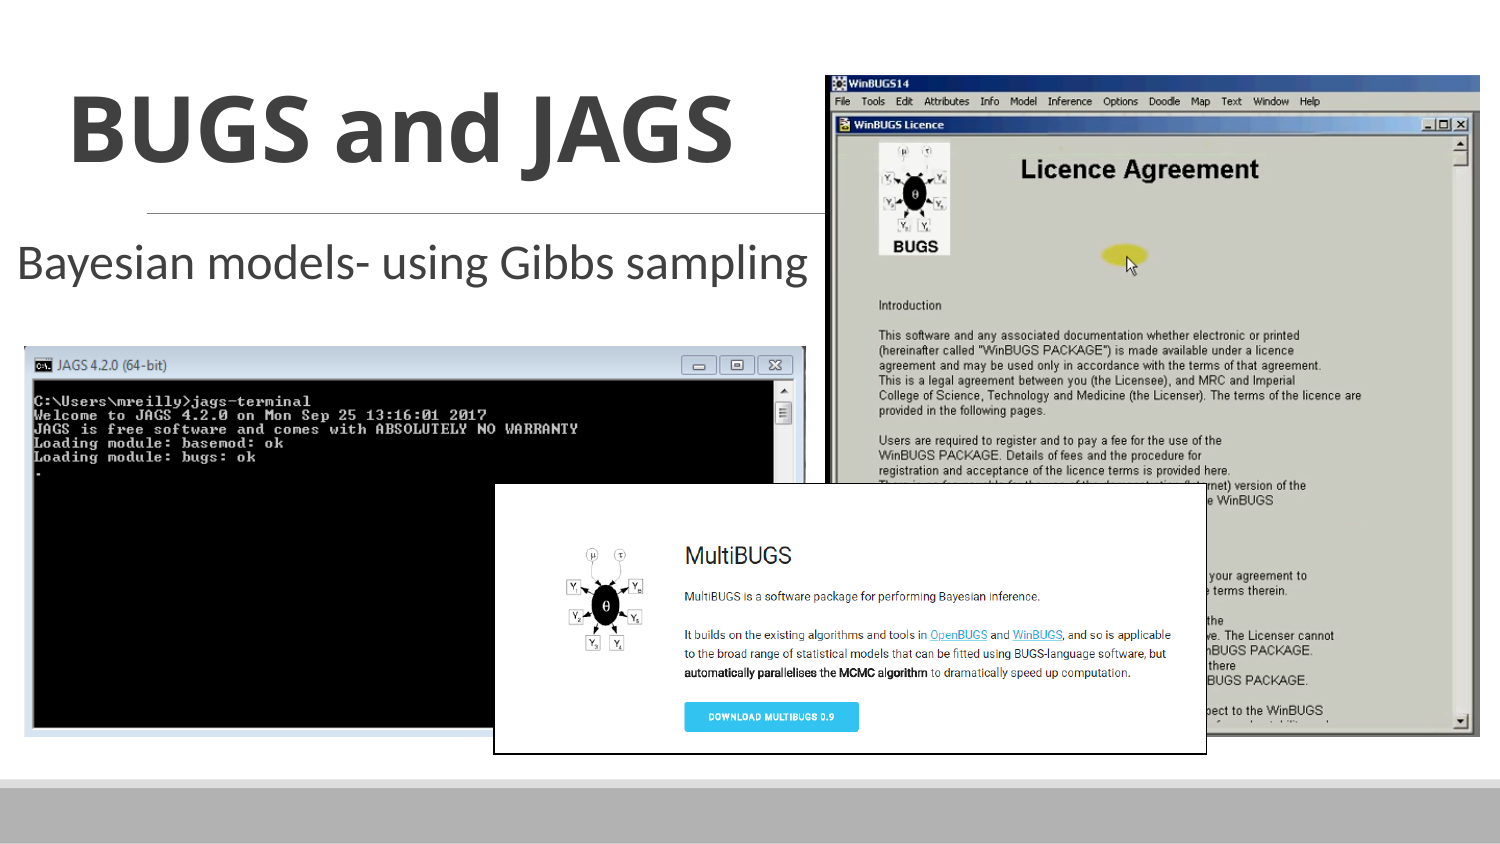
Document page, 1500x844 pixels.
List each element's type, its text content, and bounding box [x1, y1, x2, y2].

title BUGS and JAGS [51, 72, 824, 167]
picture [24, 73, 1480, 754]
list Bayesian models- using Gibbs sampling [1, 221, 1400, 783]
